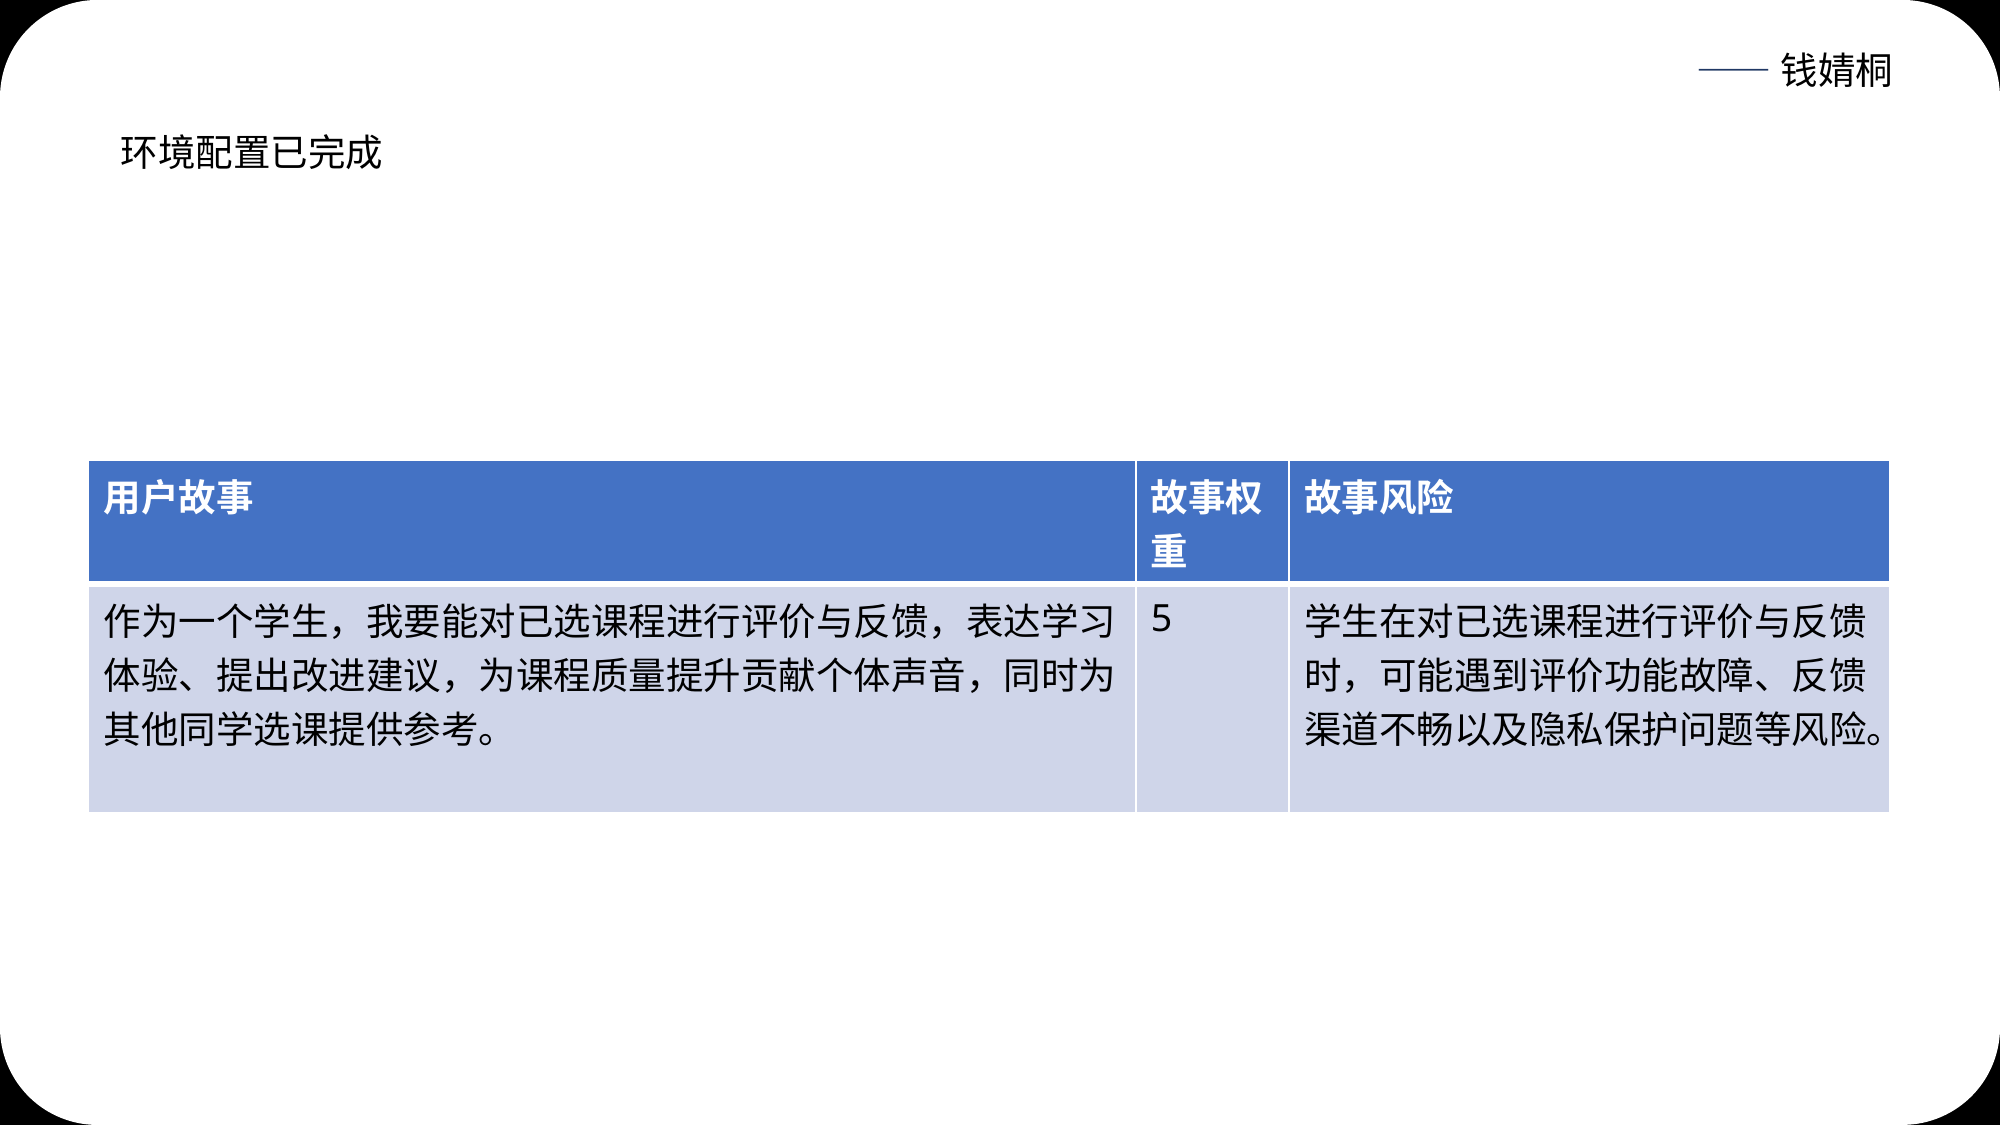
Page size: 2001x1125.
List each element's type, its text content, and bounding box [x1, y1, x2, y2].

table_cell 学生在对已选课程进行评价与反馈时，可能遇到评价功能故障、反馈渠道不畅以及隐私保护问题等风险。 [1290, 587, 1889, 812]
table_header 故事权重 [1137, 461, 1288, 581]
text_box 环境配置已完成 [106, 121, 650, 181]
table_cell 作为一个学生，我要能对已选课程进行评价与反馈，表达学习体验、提出改进建议，为课程质量提升贡献个体声音，同时为其他同学选课提供参考。 [89, 587, 1135, 812]
text_box ——钱婧桐 [1139, 39, 1926, 145]
table_header 用户故事 [89, 461, 1135, 581]
table_header 故事风险 [1290, 461, 1889, 581]
table_cell 5 [1137, 587, 1288, 812]
